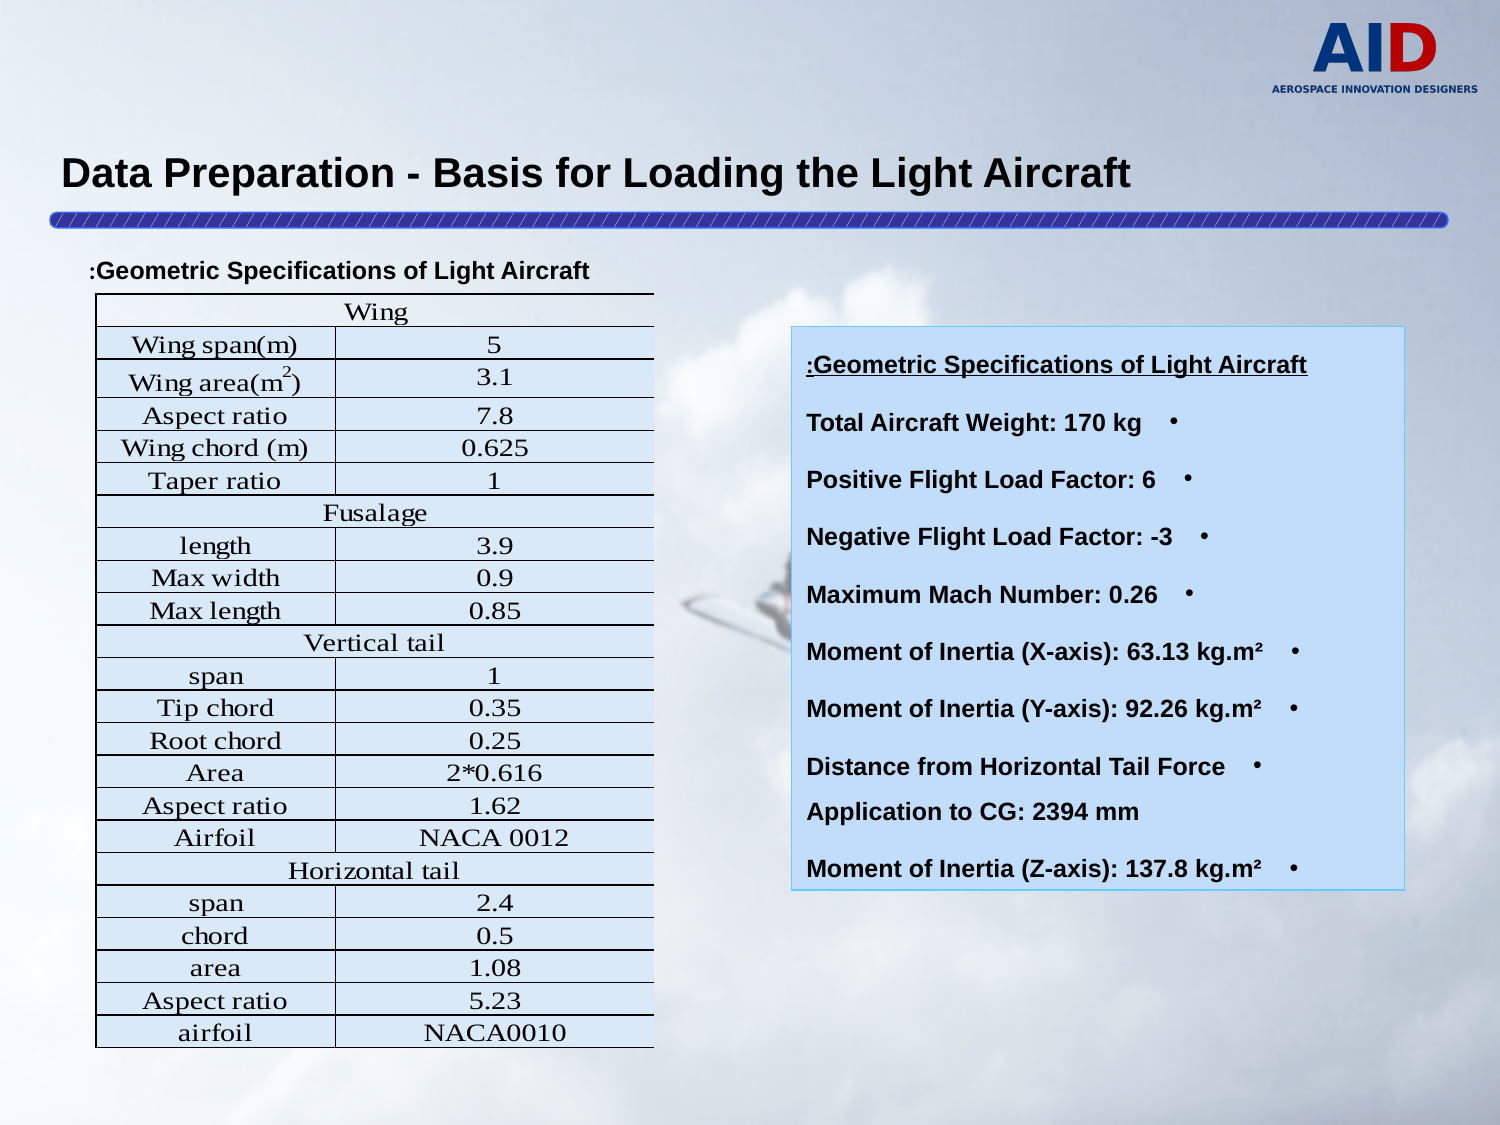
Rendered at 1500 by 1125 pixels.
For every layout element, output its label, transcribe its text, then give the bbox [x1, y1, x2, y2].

table_cell ... [0, 0, 1500, 1125]
text_box Data Preparation - Basis for Loading the Light Aircraft [46, 138, 1405, 204]
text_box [94, 292, 656, 1049]
text_box Geometric Specifications of Light Aircraft: [74, 246, 1197, 292]
text_box Geometric Specifications of Light Aircraft: Total Aircraft Weight: 170 kg Positive Flight Load Factor: 6 Negative Flight Load Factor: -3 Maximum Mach Number: 0.26 Moment of Inertia (X-axis): 63.13 kg.m² Moment of Inertia (Y-axis): 92.26 kg.m² Distance from Horizontal Tail Force Application to CG: 2394 mm Moment of Inertia (Z-axis): 137.8 kg.m² [791, 326, 1405, 890]
picture [1272, 6, 1478, 99]
text_box [50, 212, 1448, 228]
